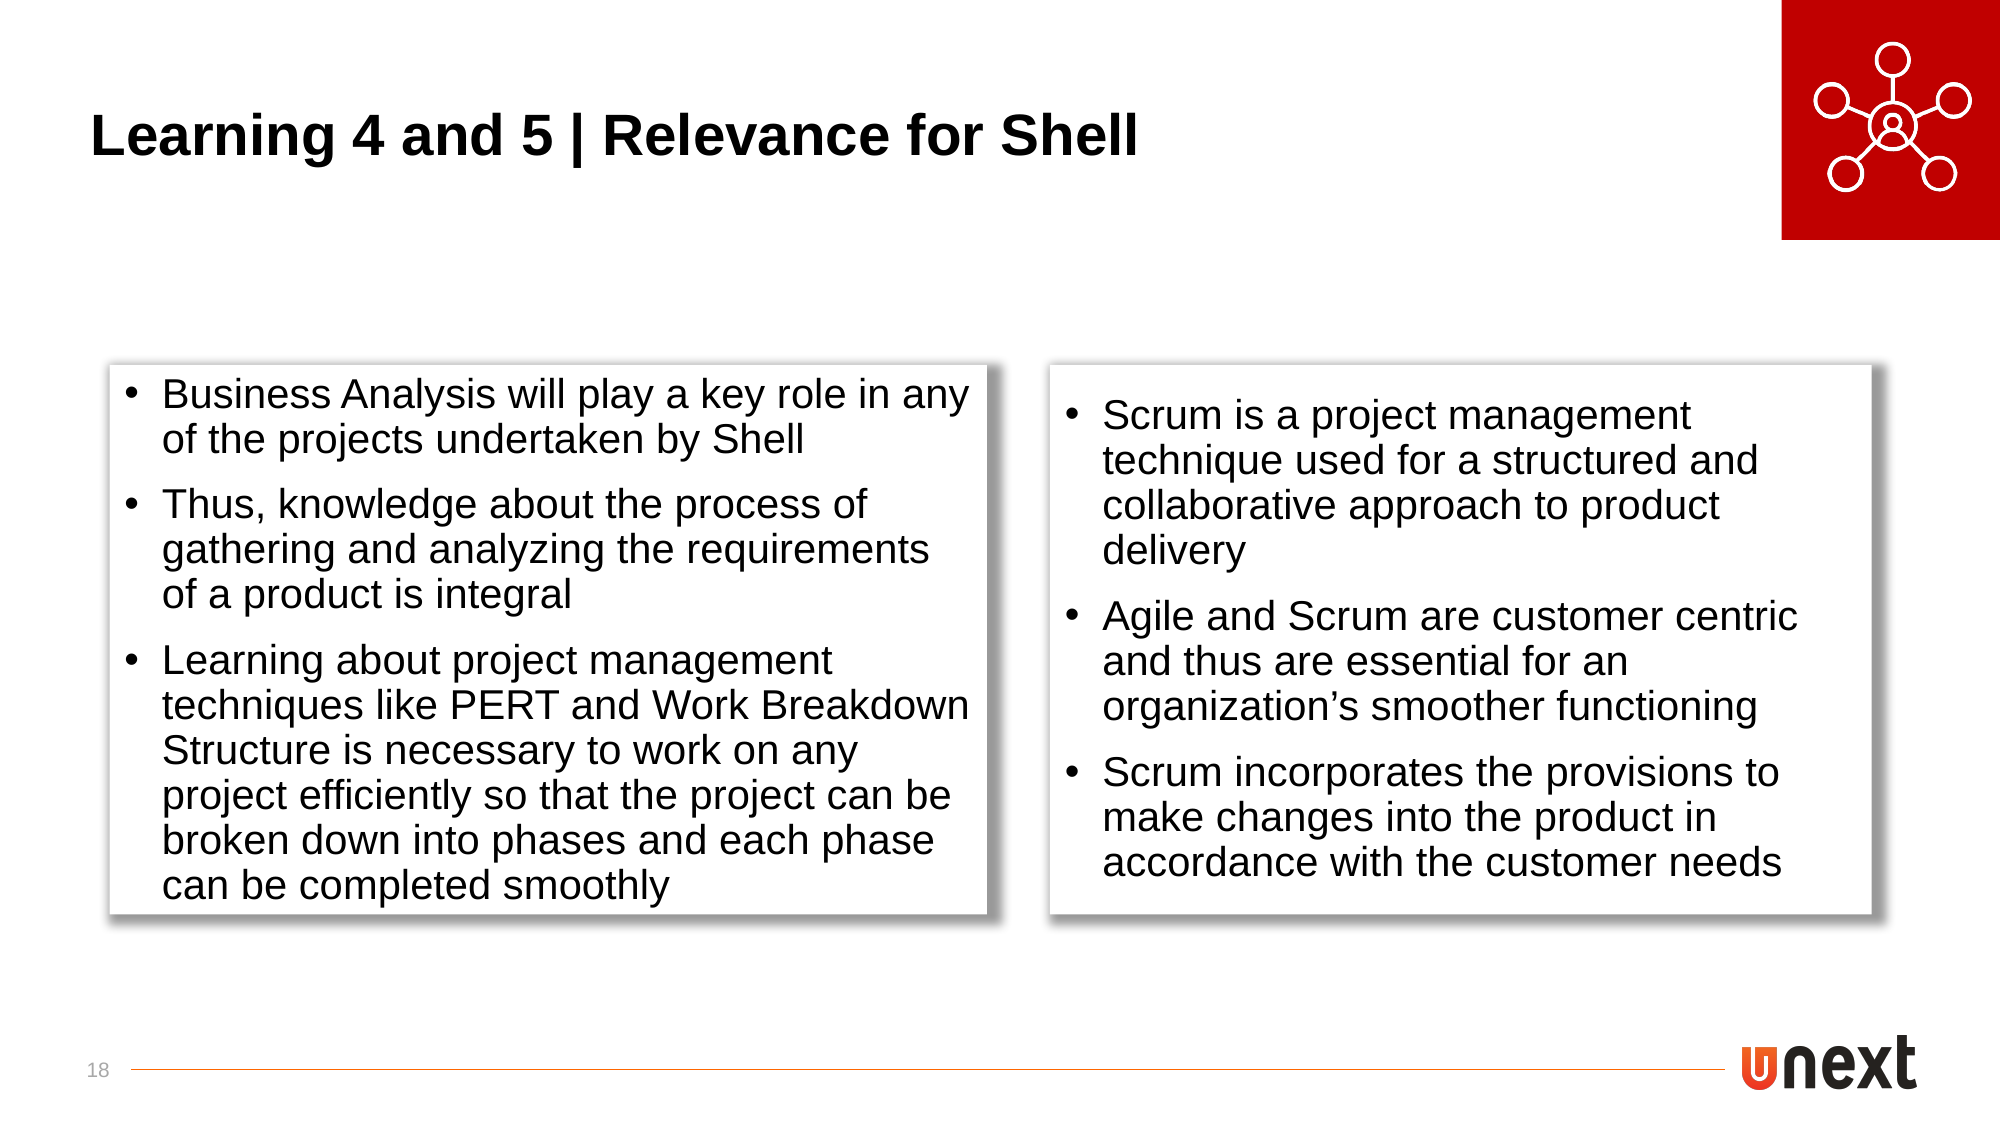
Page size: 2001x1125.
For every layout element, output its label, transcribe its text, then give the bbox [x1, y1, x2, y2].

text_box Scrum is a project management technique used for a structured and collaborative approach to product delivery Agile and Scrum are customer centric and thus are essential for an organization’s smoother functioning Scrum incorporates the provisions to make changes into the product in accordance with the customer needs [1049, 364, 1872, 915]
text_box Business Analysis will play a key role in any of the projects undertaken by Shell Thus, knowledge about the process of gathering and analyzing the requirements of a product is integral Learning about project management techniques like PERT and Work Breakdown Structure is necessary to work on any project efficiently so that the project can be broken down into phases and each phase can be completed smoothly [109, 364, 987, 915]
title Learning 4 and 5 | Relevance for Shell [76, 78, 1795, 196]
picture [1795, 19, 1990, 214]
picture [1742, 1035, 1917, 1090]
slide_number 18 [48, 1047, 110, 1091]
text_box [1781, 0, 2000, 241]
